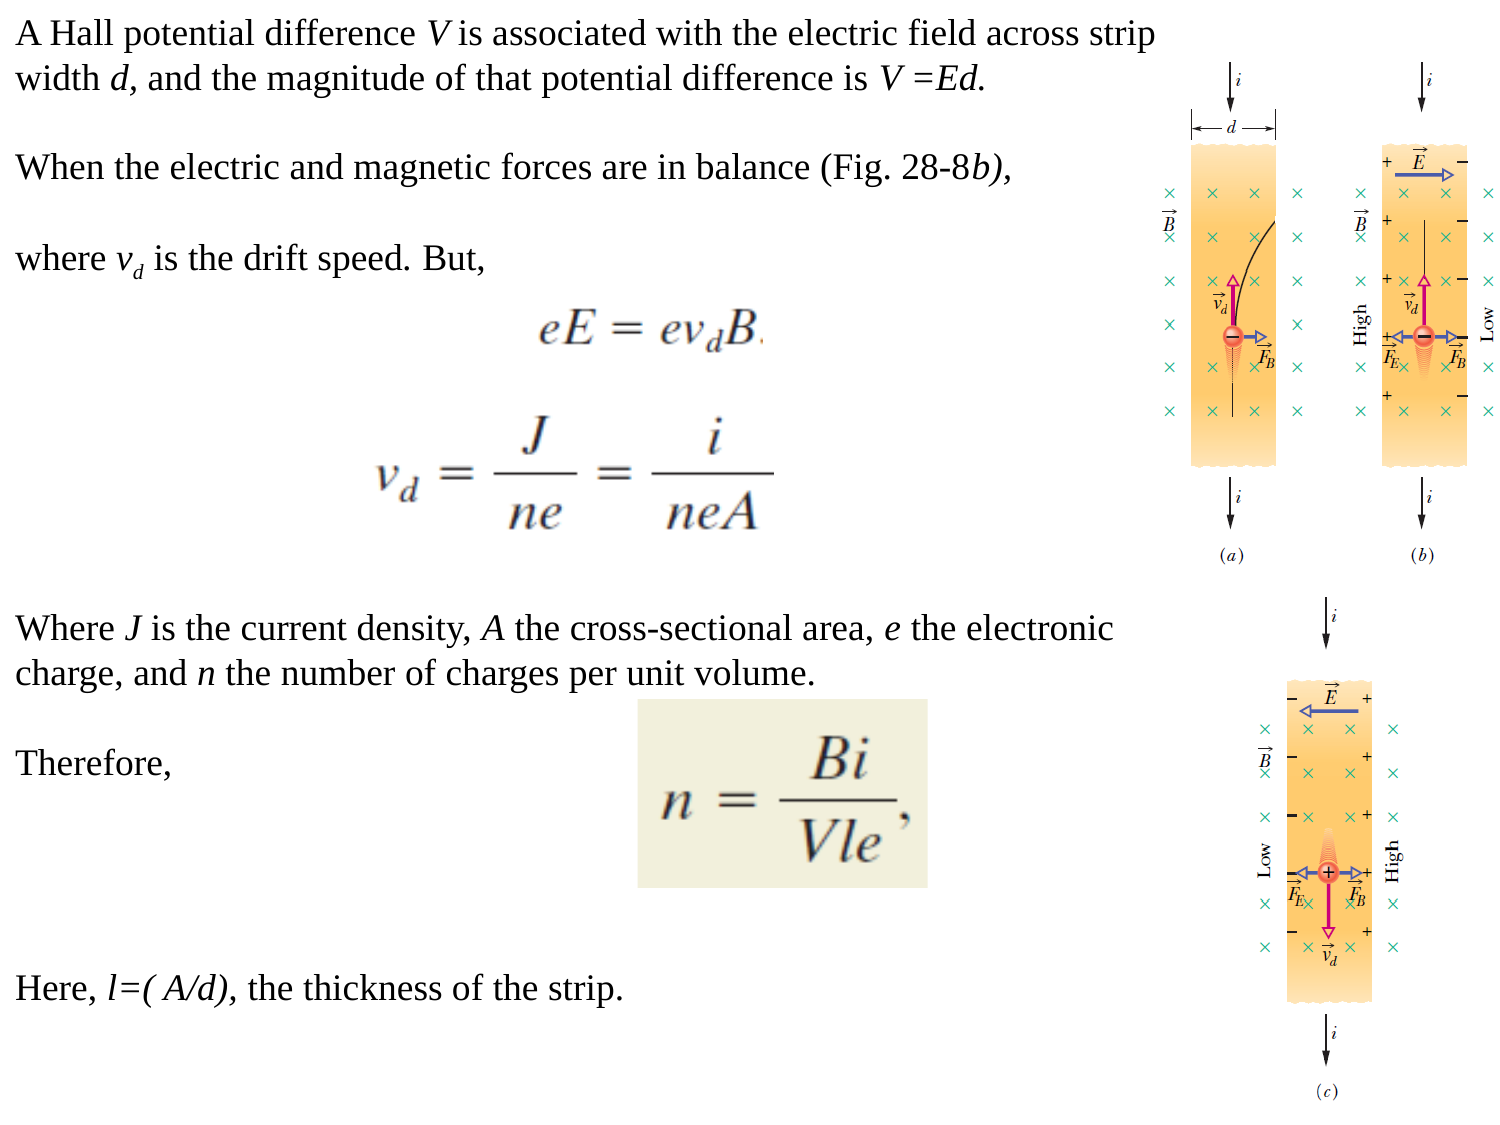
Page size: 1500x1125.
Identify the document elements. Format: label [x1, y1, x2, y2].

text_box [0, 0, 1201, 1020]
picture [1136, 62, 1500, 1113]
